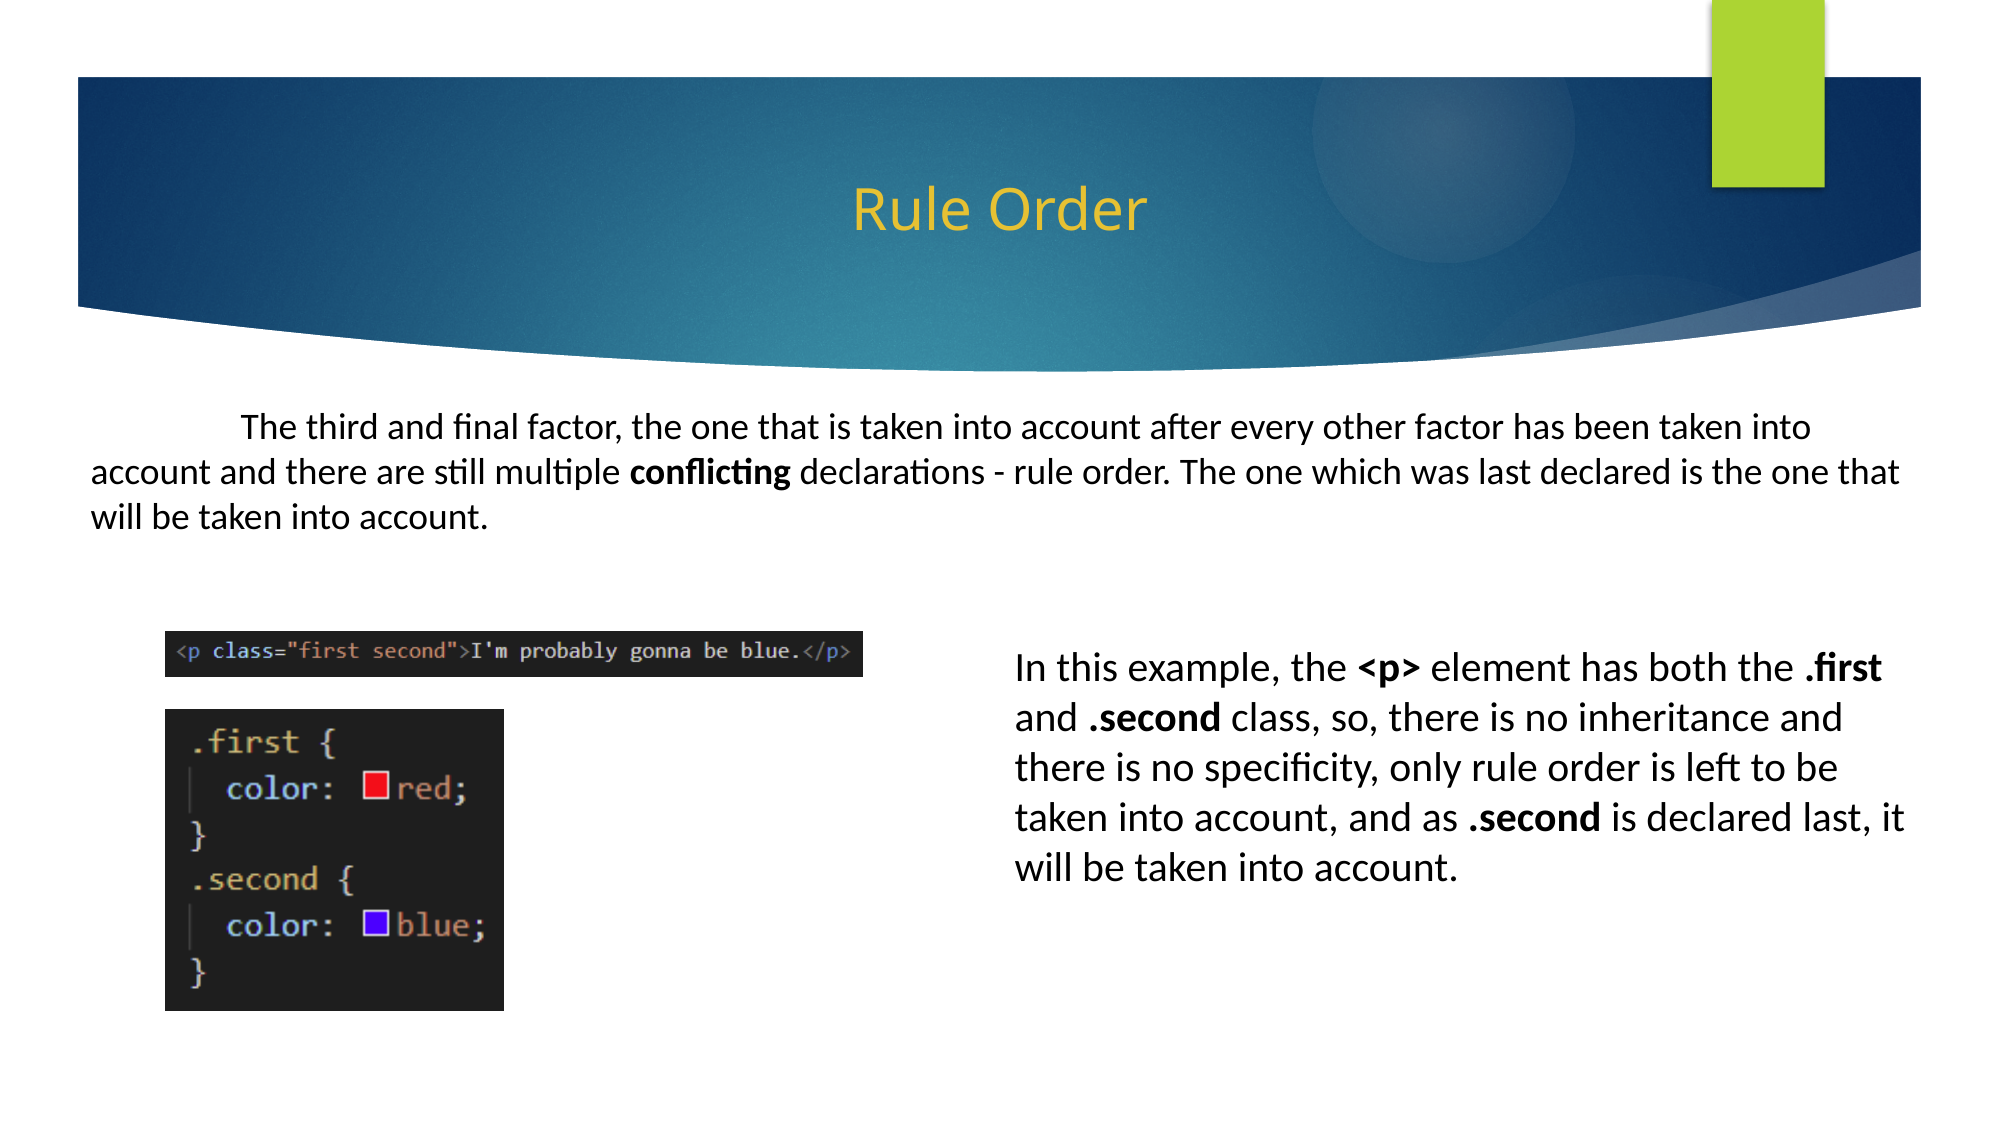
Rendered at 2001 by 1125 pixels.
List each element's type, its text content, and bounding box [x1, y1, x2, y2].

picture [164, 709, 505, 1011]
picture [164, 631, 863, 678]
title Rule Order [496, 167, 1504, 250]
text_box The third and final factor, the one that is taken into account after every other factor has been taken into account and there are still multiple conflicting declarations - rule order. The one which was last declared is the one that will be taken into account. [75, 394, 1924, 545]
text_box In this example, the <p> element has both the .first and .second class, so, there is no inheritance and there is no specificity, only rule order is left to be taken into account, and as .second is declared last, it will be taken into account. [999, 631, 1924, 897]
